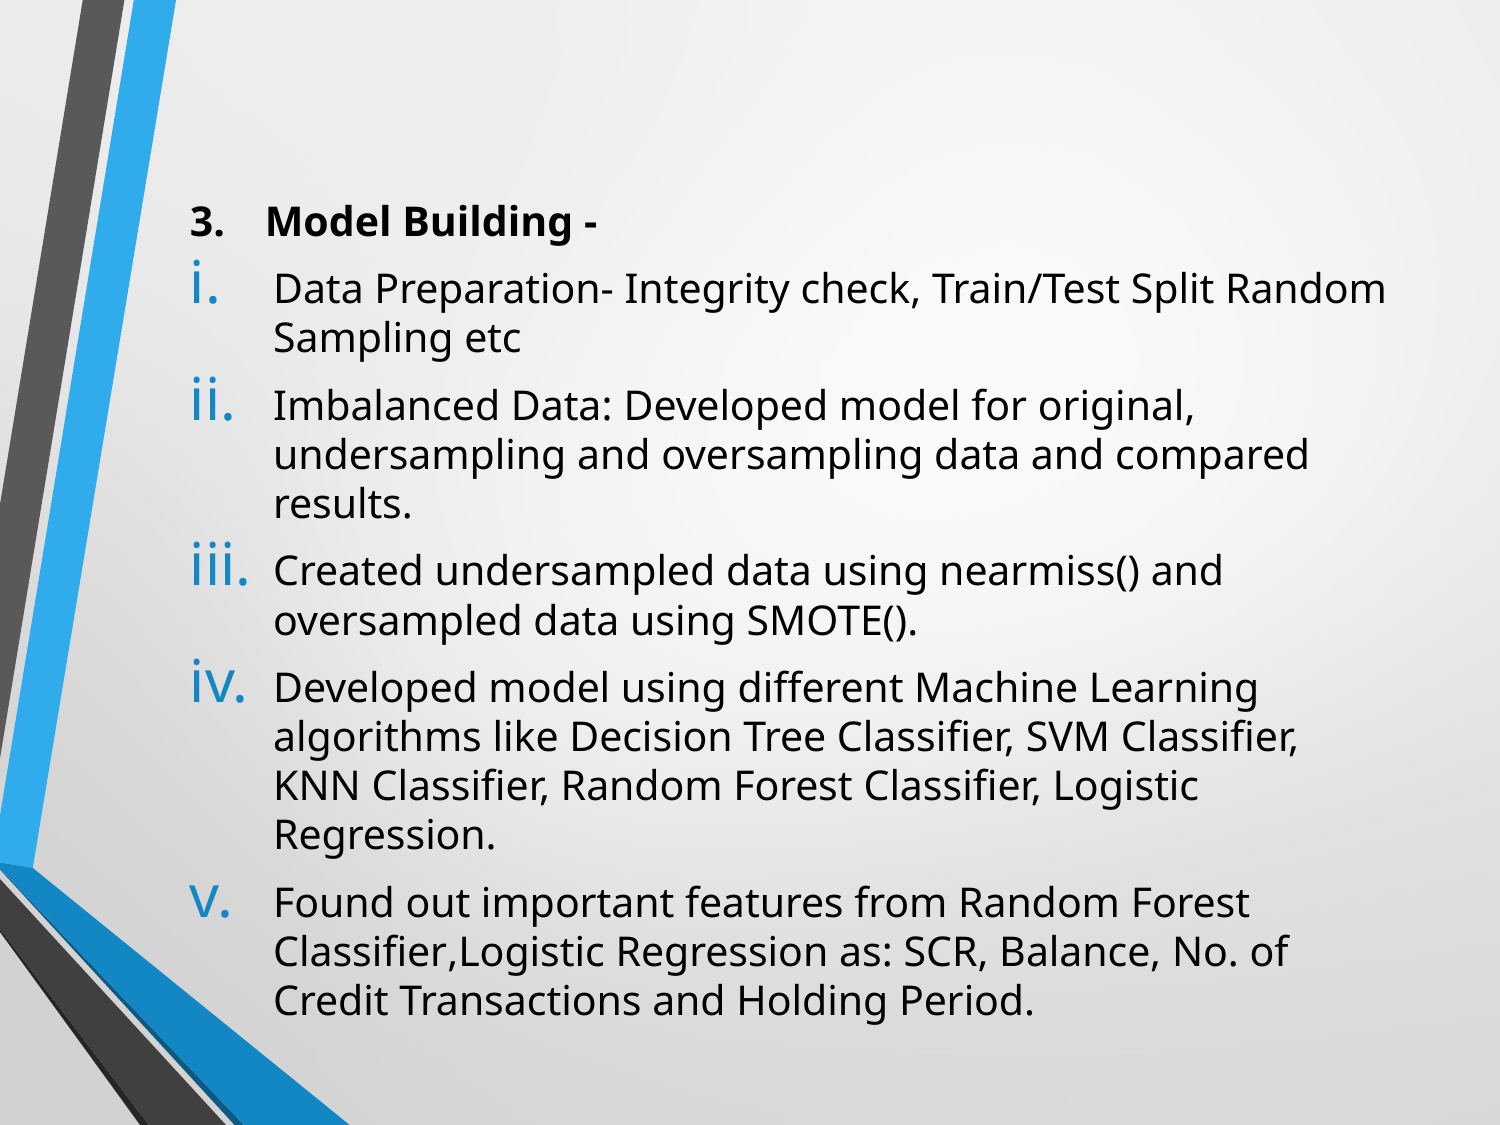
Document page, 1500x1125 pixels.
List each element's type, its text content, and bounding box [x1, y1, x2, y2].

list 3. Model Building - Data Preparation- Integrity check, Train/Test Split Random Sampling etc Imbalanced Data: Developed model for original, undersampling and oversampling data and compared results. Created undersampled data using nearmiss() and oversampled data using SMOTE(). Developed model using different Machine Learning algorithms like Decision Tree Classifier, SVM Classifier, KNN Classifier, Random Forest Classifier, Logistic Regression. Found out important features from Random Forest Classifier,Logistic Regression as: SCR, Balance, No. of Credit Transactions and Holding Period. [174, 187, 1413, 1038]
